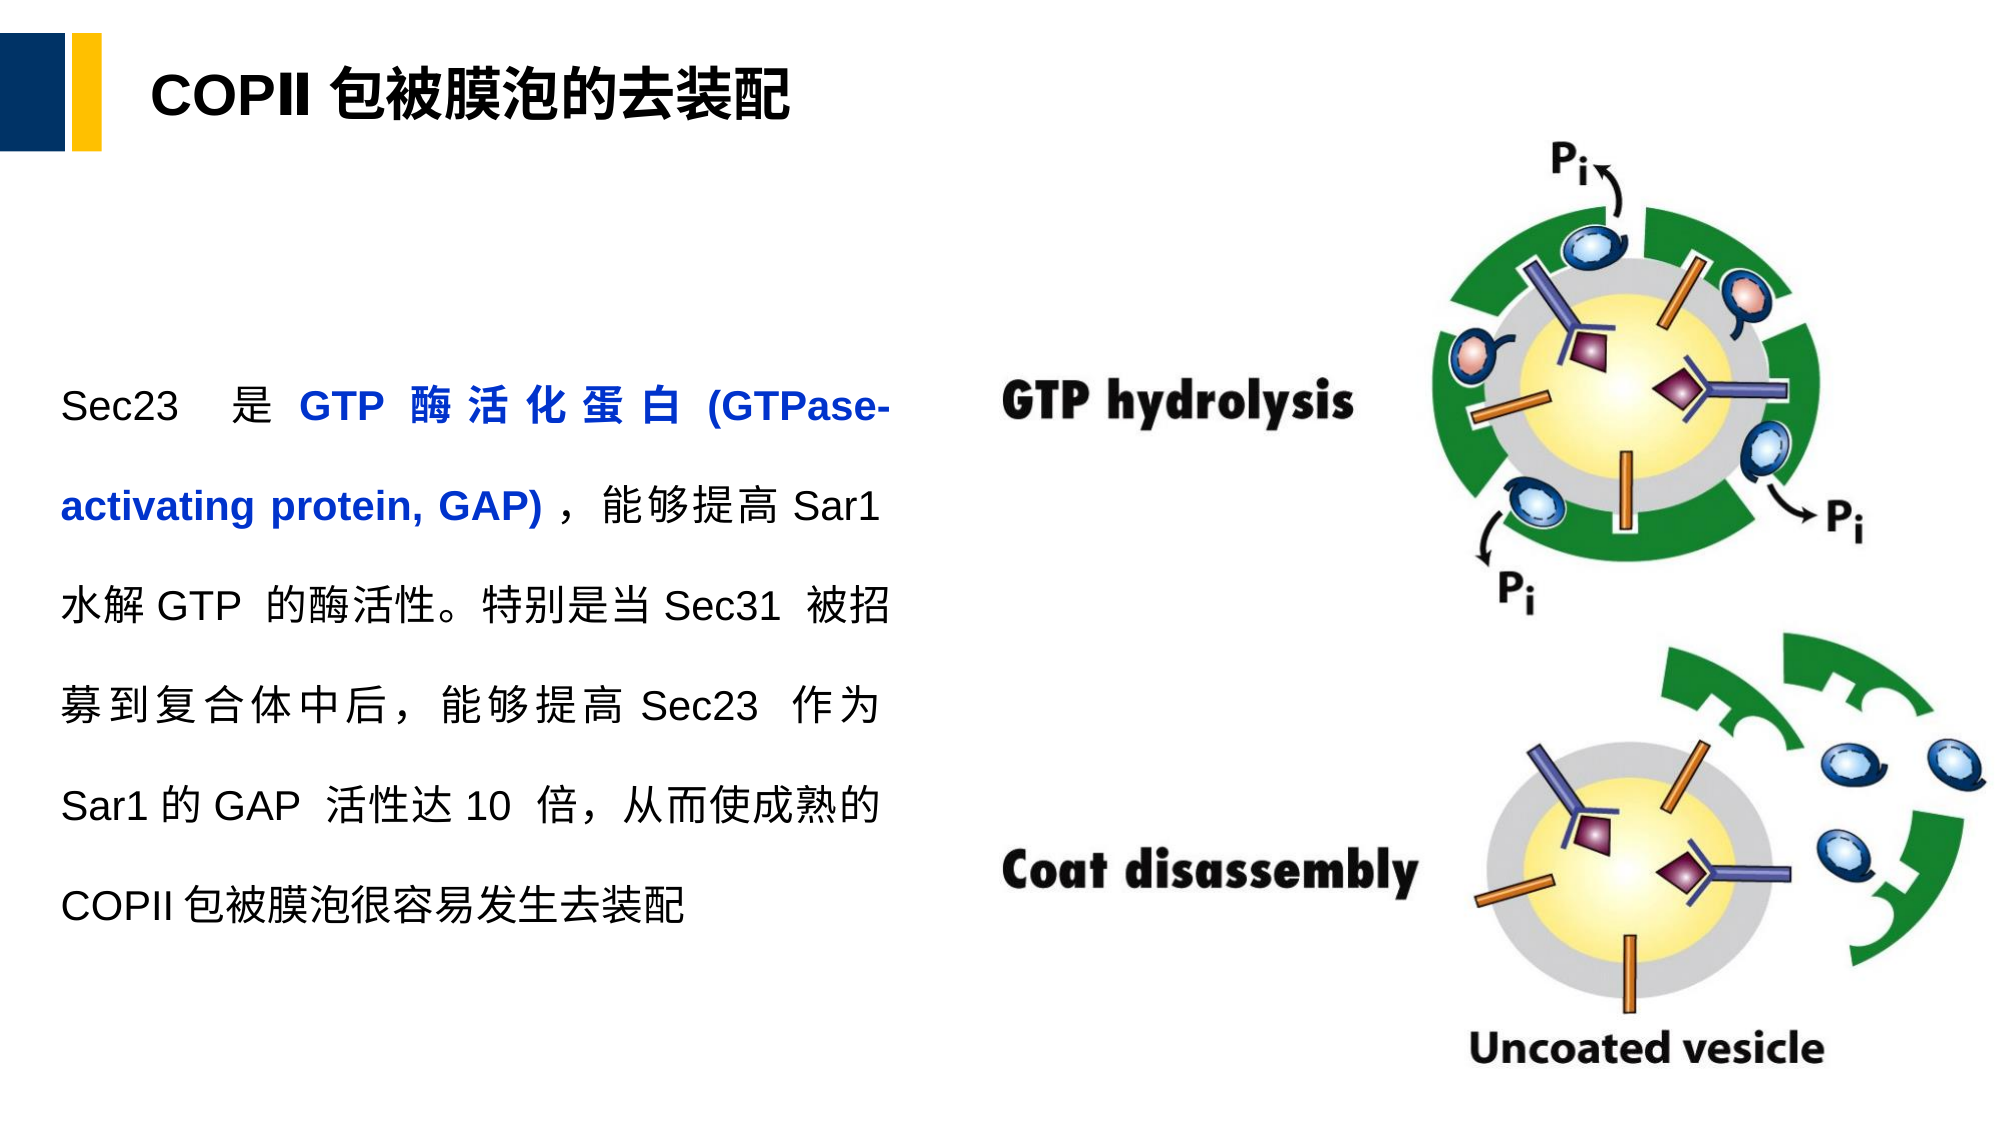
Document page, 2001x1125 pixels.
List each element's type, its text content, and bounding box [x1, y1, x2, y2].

picture [999, 132, 2000, 1080]
text_box Sec23 是GTP酶活化蛋白(GTPase-activating protein, GAP)，能够提高Sar1水解GTP 的酶活性。特别是当Sec31 被招募到复合体中后，能够提高Sec23 作为Sar1的GAP 活性达10 倍，从而使成熟的COPII包被膜泡很容易发生去装配 [45, 175, 906, 1082]
title COPⅡ包被膜泡的去装配 [135, 33, 1950, 152]
